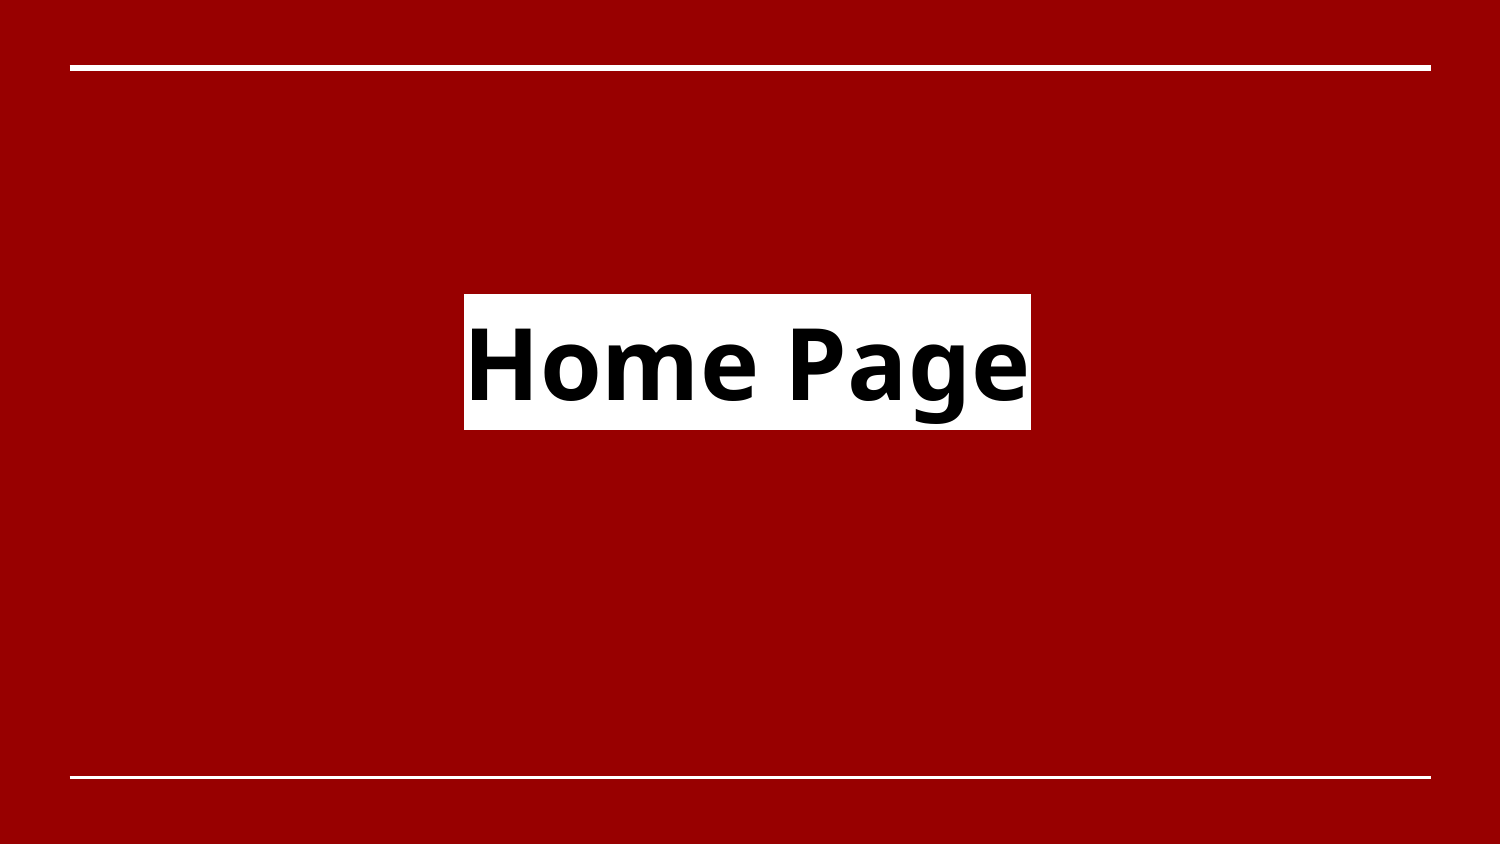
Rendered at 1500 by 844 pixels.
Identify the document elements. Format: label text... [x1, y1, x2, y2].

title Home Page [66, 233, 1428, 487]
